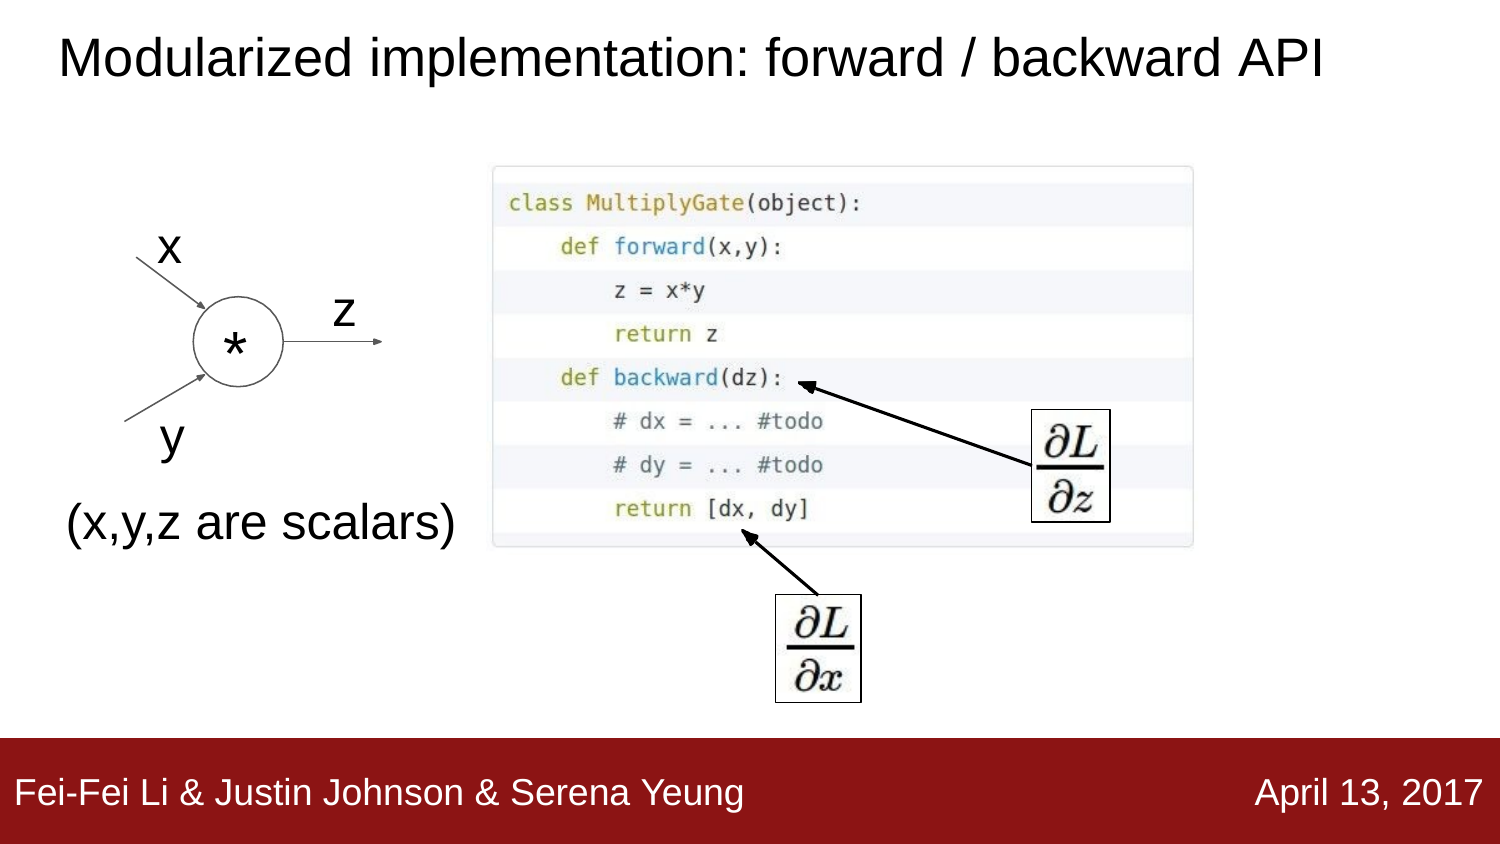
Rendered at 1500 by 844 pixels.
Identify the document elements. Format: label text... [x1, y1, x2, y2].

text_box [798, 381, 817, 395]
text_box [486, 164, 1199, 555]
title Modularized implementation: forward / backward API [56, 20, 1327, 164]
text_box y (x,y,z are scalars) [63, 376, 463, 550]
footer Fei-Fei Li & Justin Johnson & Serena Yeung [11, 769, 753, 844]
text_box * [221, 310, 251, 388]
text_box [373, 339, 382, 345]
text_box z [330, 274, 360, 337]
text_box [1031, 409, 1110, 522]
text_box [197, 302, 205, 309]
text_box [741, 529, 759, 546]
text_box [193, 296, 284, 376]
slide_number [1252, 769, 1488, 844]
text_box [775, 594, 862, 703]
text_box x [155, 211, 185, 274]
